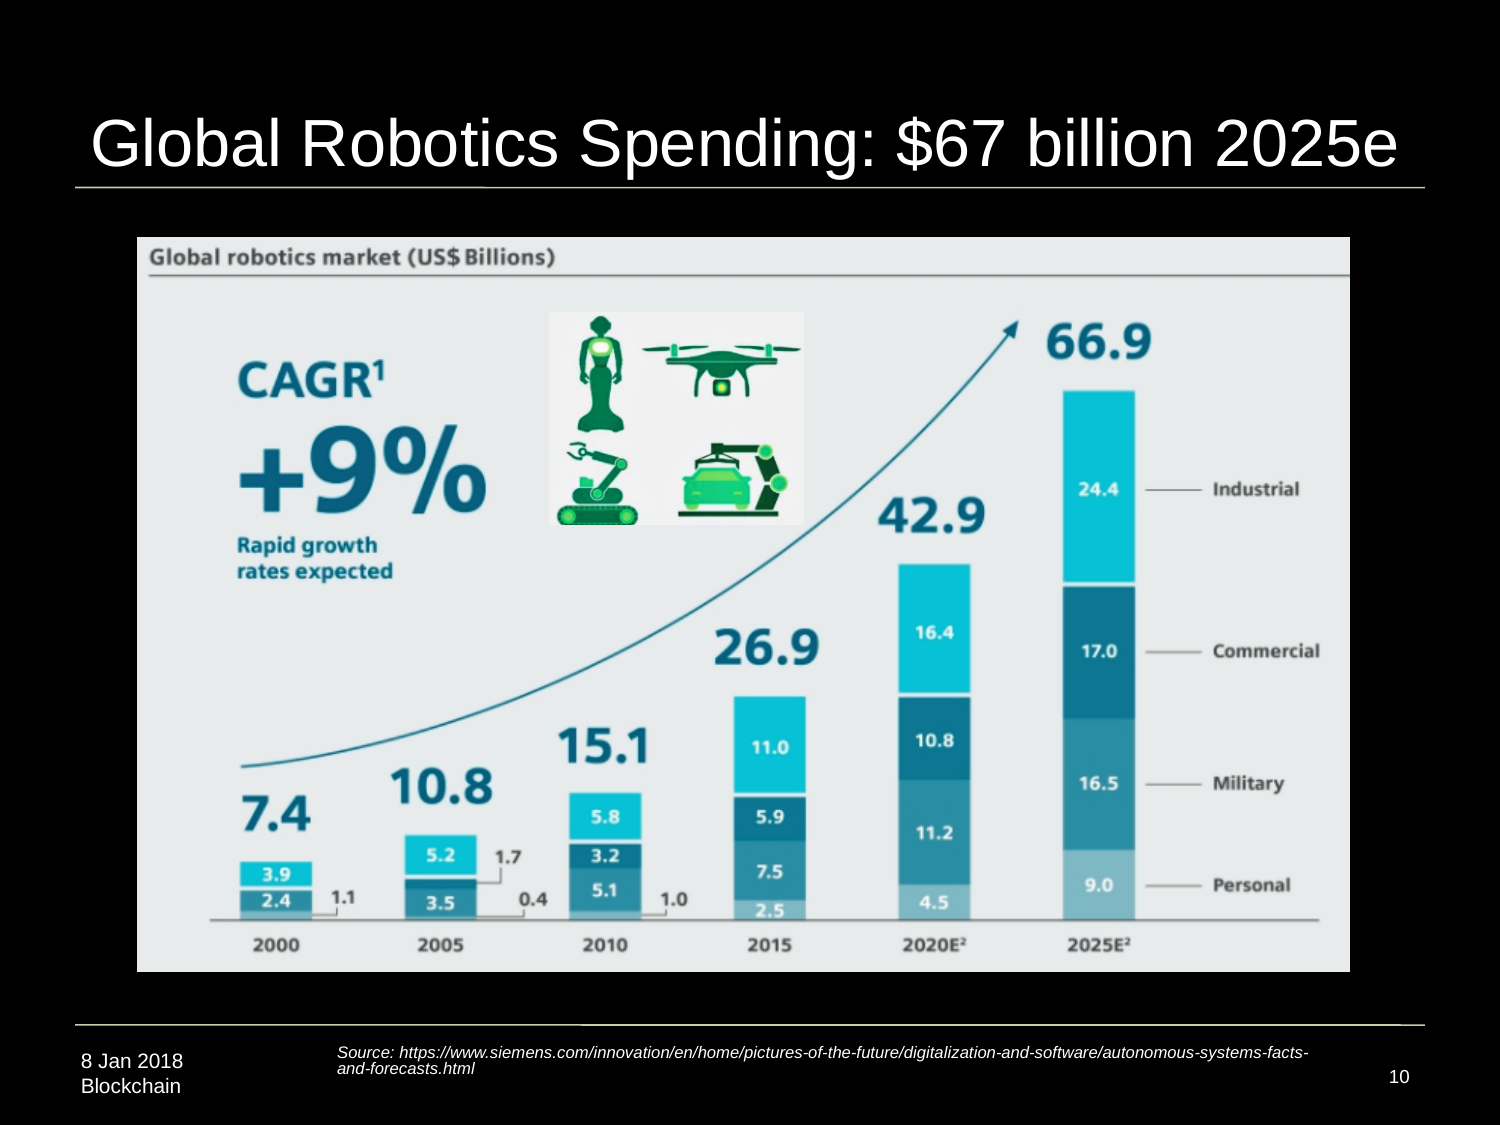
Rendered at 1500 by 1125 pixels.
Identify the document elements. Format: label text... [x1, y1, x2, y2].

slide_number 9 [862, 1037, 1425, 1103]
title Global Robotics Spending: $67 billion 2025e [75, 45, 1425, 188]
picture [137, 237, 1351, 972]
text_box Source: https://www.siemens.com/innovation/en/home/pictures-of-the-future/digitalization-and-software/autonomous-systems-facts-and-forecasts.html [322, 1038, 1335, 1088]
